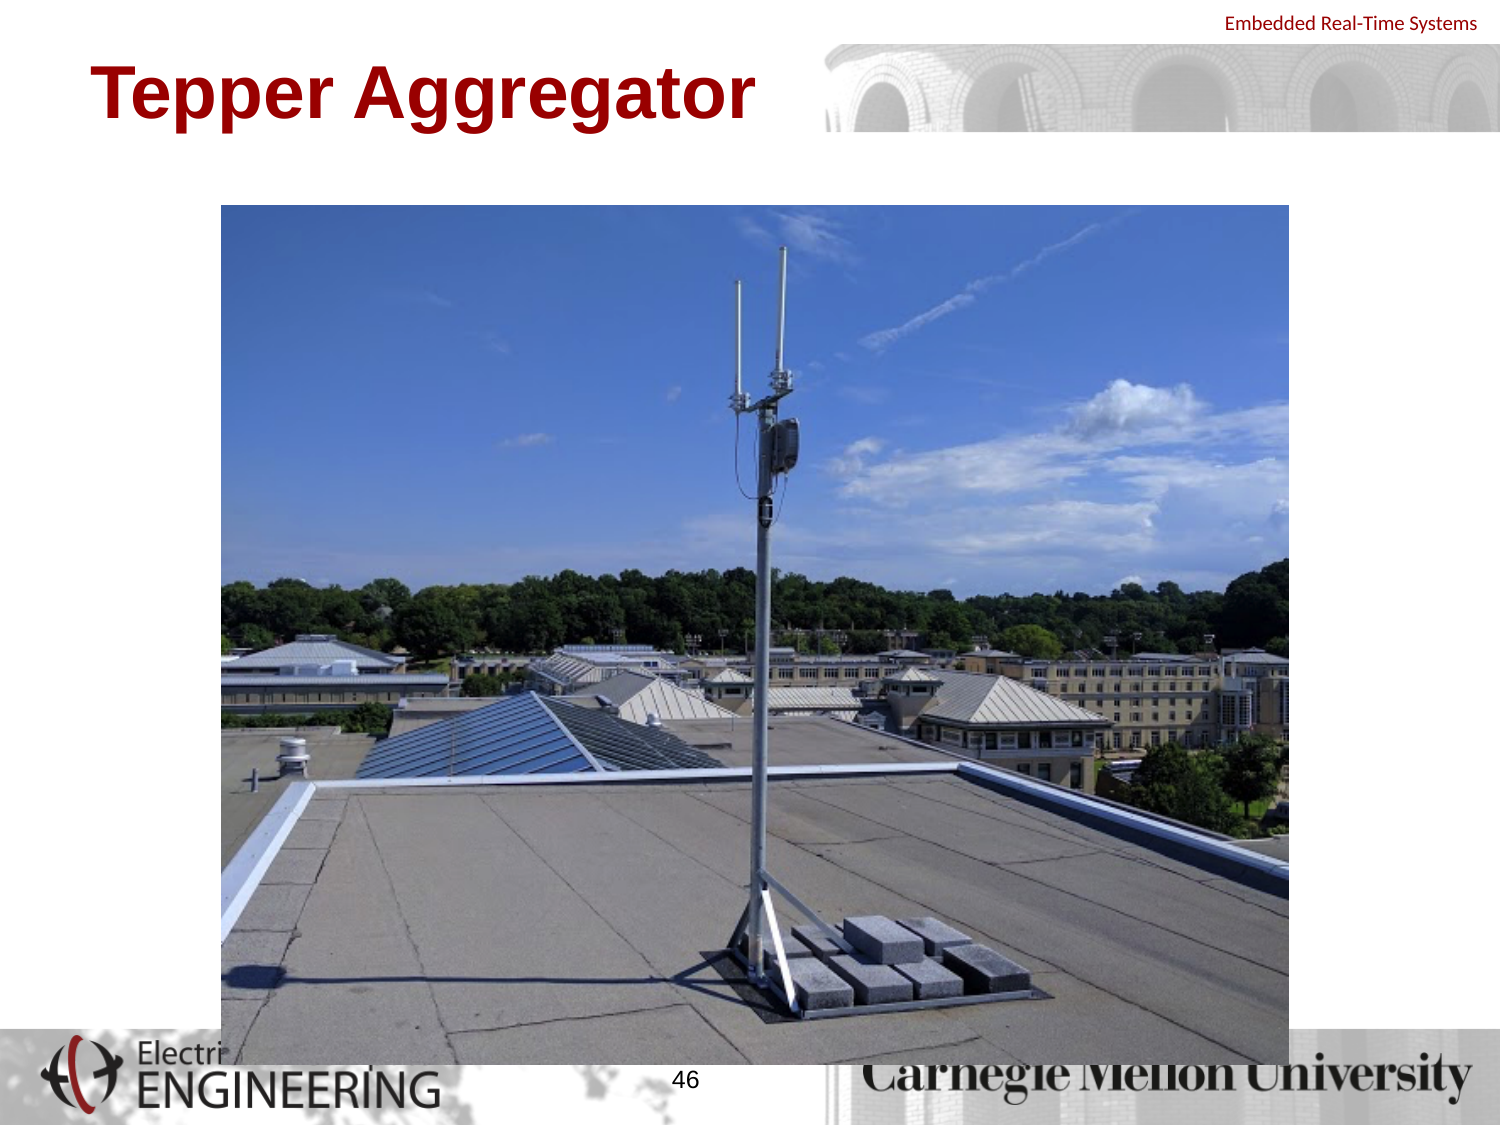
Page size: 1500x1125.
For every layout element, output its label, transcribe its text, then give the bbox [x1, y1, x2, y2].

picture [664, 43, 1500, 133]
title Tepper Aggregator [75, 45, 1425, 133]
picture [0, 205, 1500, 1125]
slide_number 46 [364, 1072, 715, 1109]
